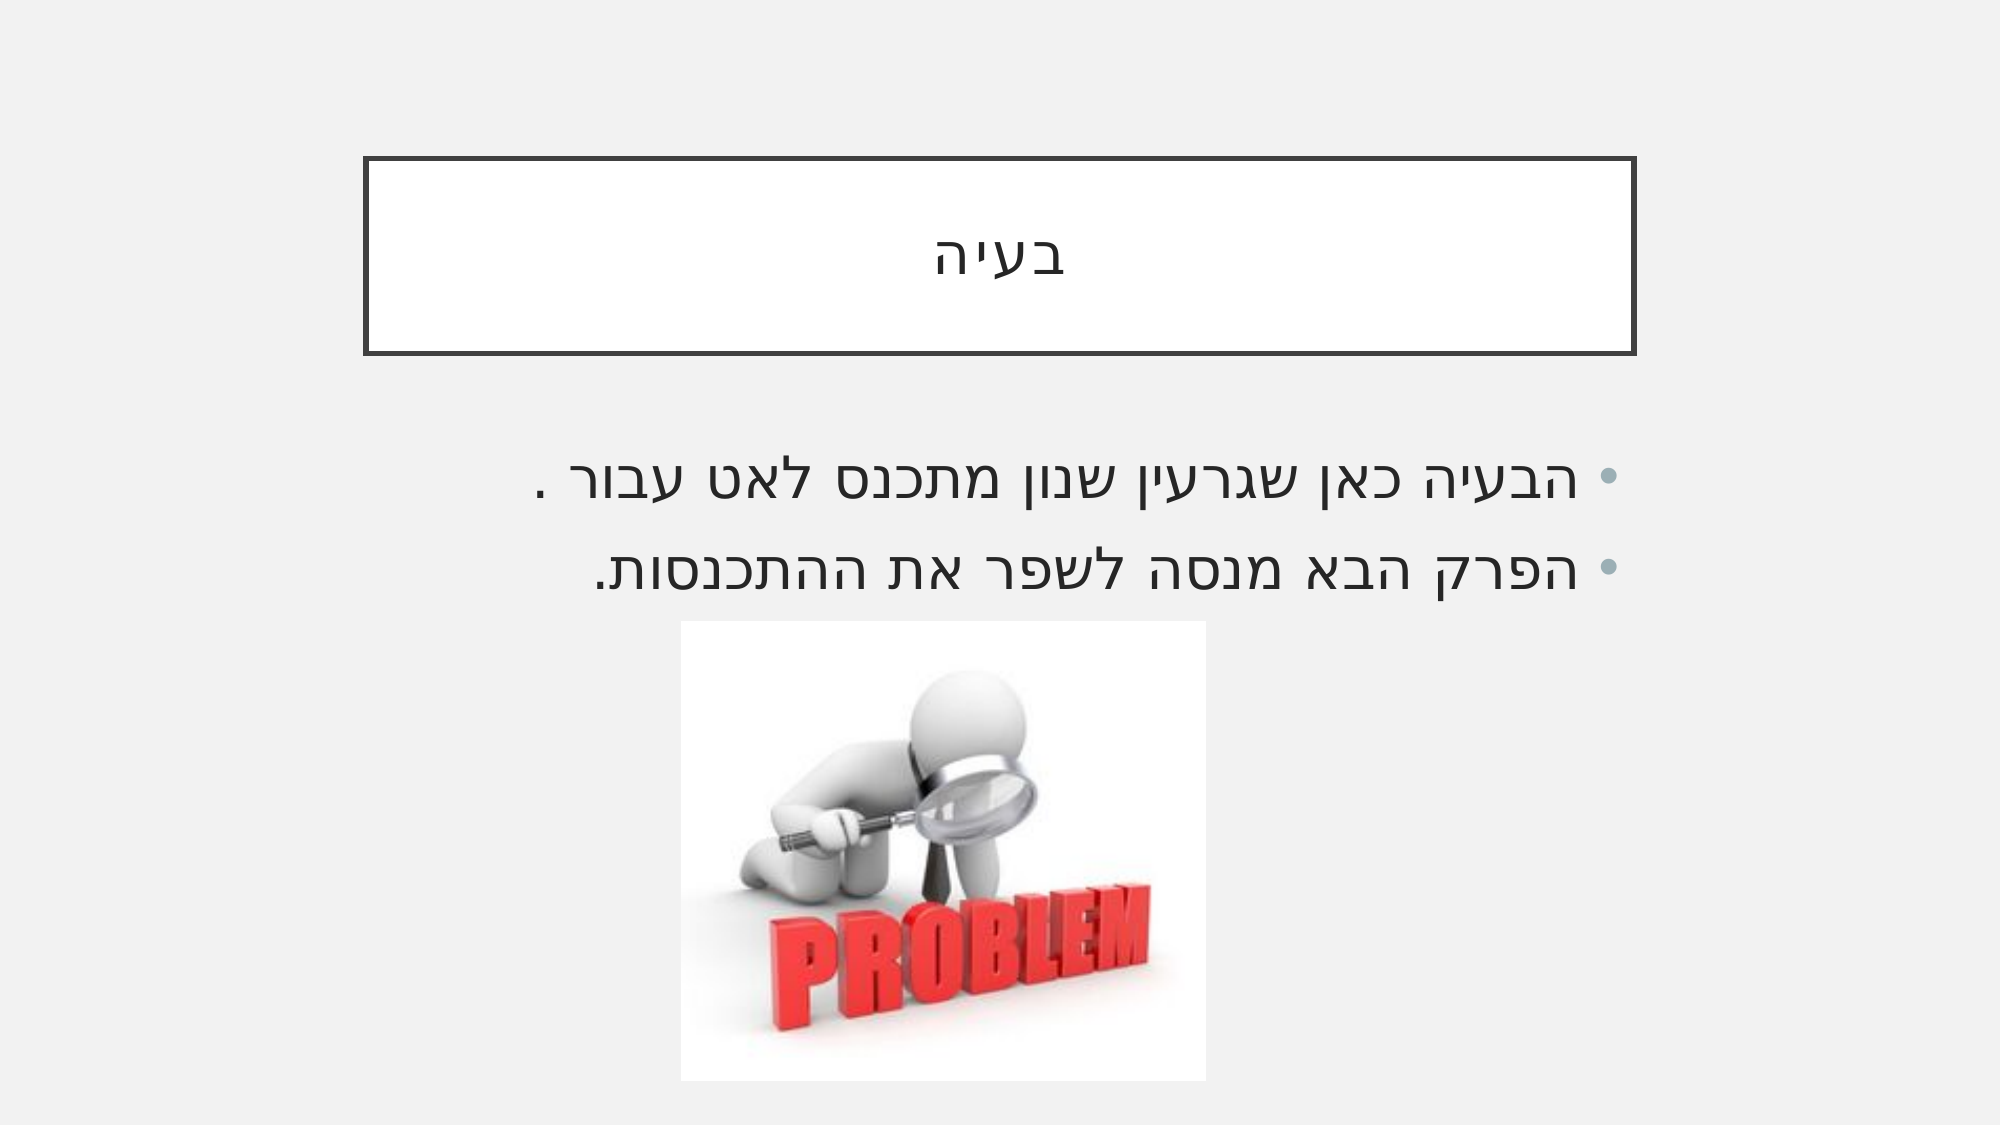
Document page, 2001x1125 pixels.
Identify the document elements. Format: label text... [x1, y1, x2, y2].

title בעיה [363, 156, 1637, 356]
picture [681, 621, 1206, 1081]
